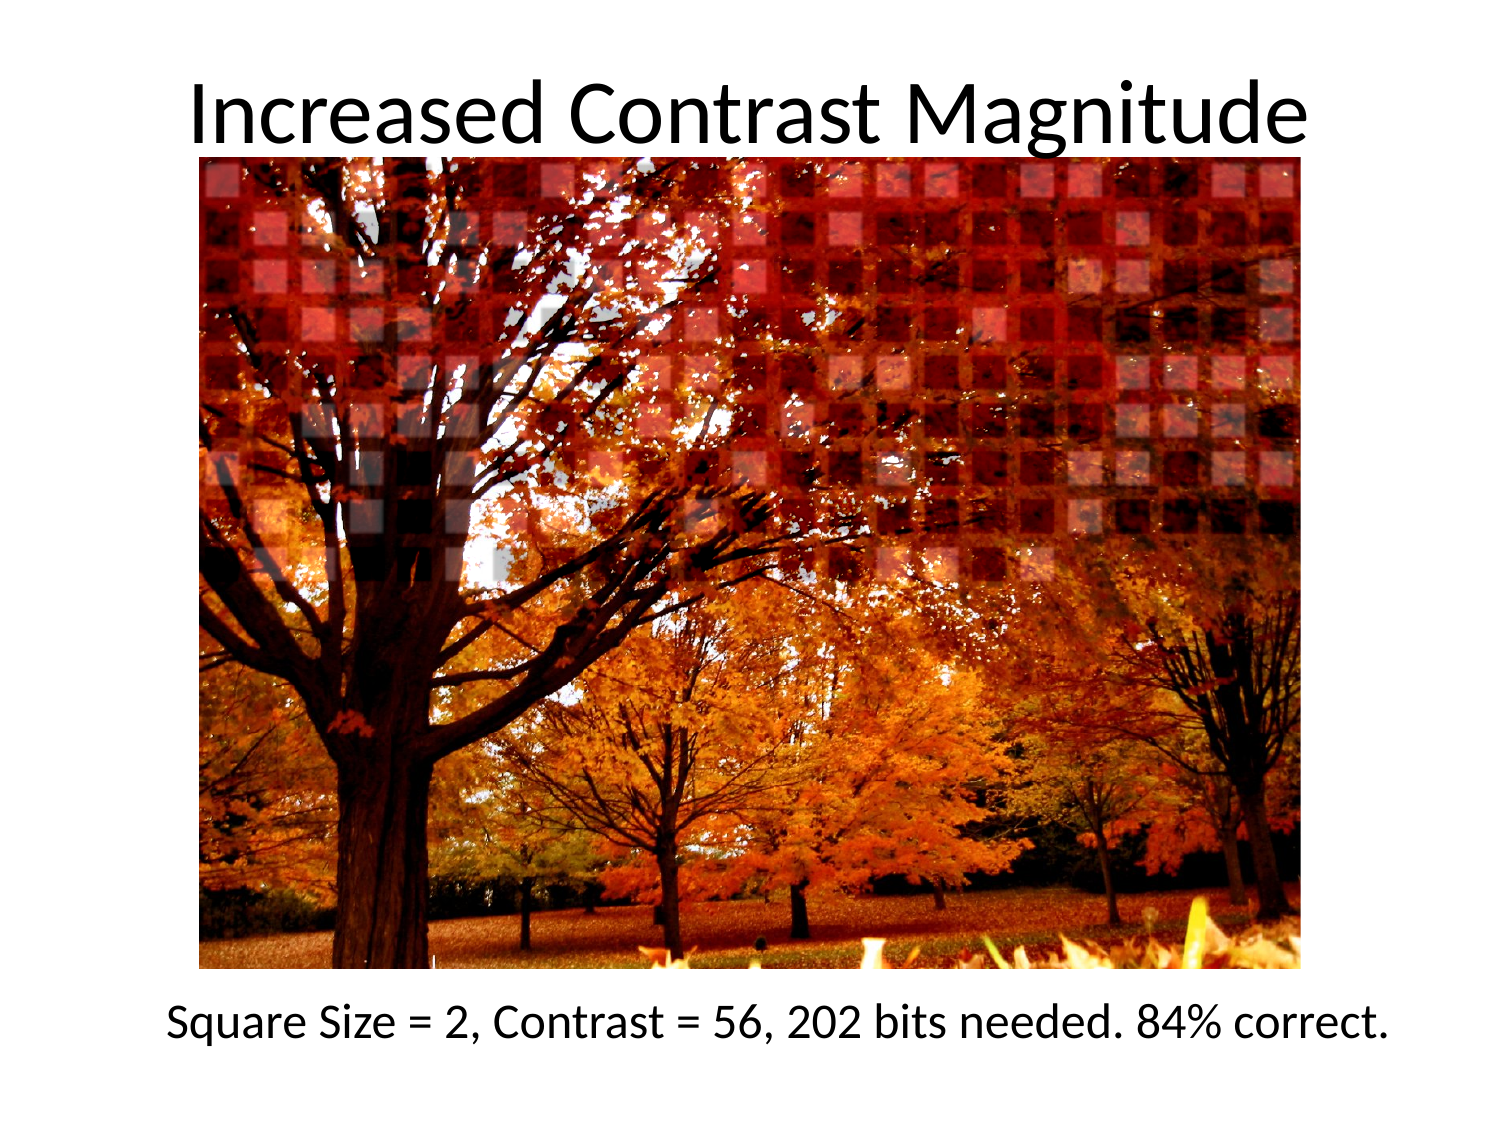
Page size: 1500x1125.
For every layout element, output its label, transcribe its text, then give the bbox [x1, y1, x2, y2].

text_box Increased Contrast Magnitude [74, 24, 1425, 190]
text_box Square Size = 2, Contrast = 56, 202 bits needed. 84% correct. [129, 981, 1428, 1056]
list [198, 155, 1301, 970]
